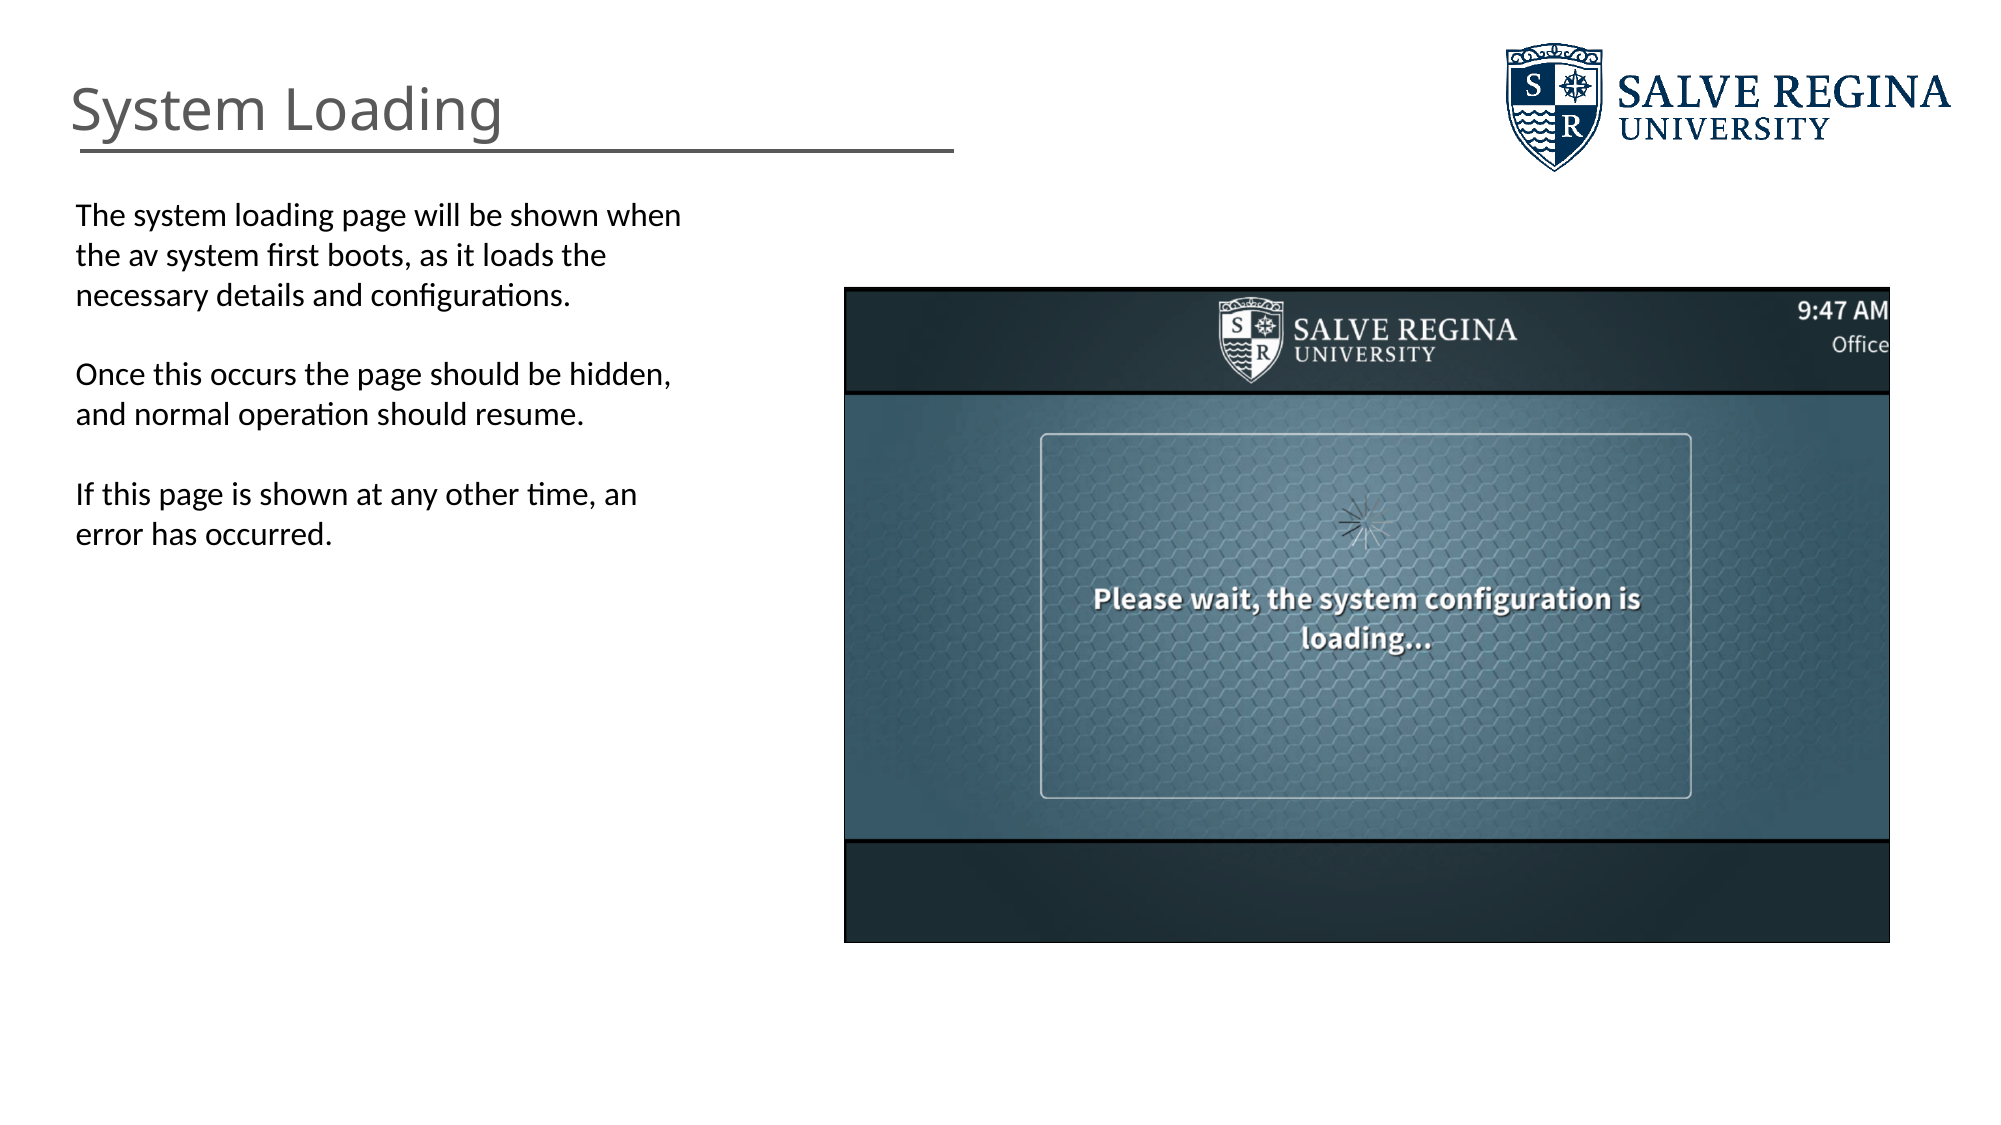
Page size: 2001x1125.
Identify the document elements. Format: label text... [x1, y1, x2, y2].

text_box The system loading page will be shown when the av system first boots, as it loads the necessary details and configurations. Once this occurs the page should be hidden, and normal operation should resume. If this page is shown at any other time, an error has occurred. [60, 185, 724, 560]
picture [844, 286, 1890, 943]
picture [1505, 43, 1951, 172]
text_box System Loading [55, 65, 520, 150]
